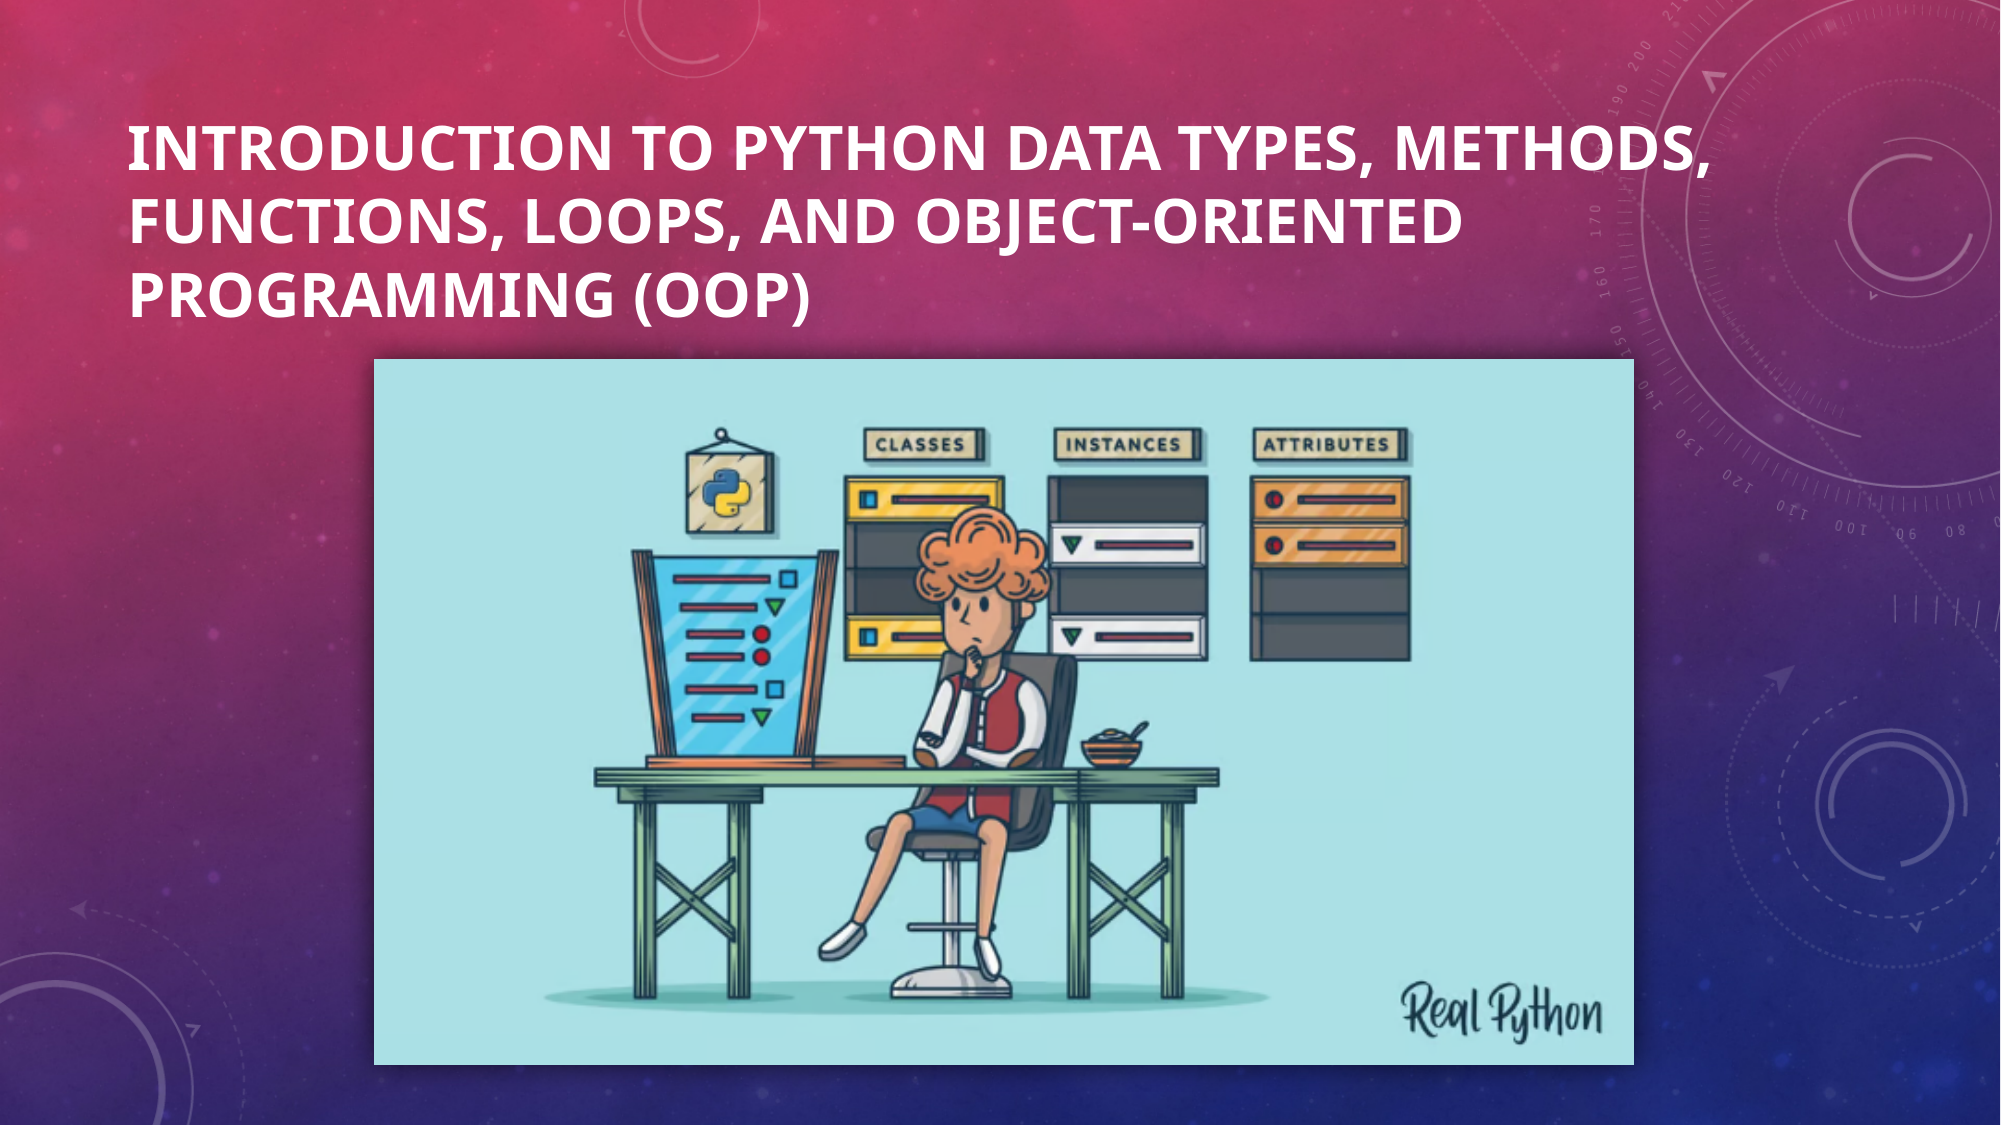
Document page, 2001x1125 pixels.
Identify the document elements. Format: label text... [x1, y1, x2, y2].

title Introduction to Python data types, methods, functions, loops, and Object-Oriented Programming (OOP) [112, 99, 1775, 339]
picture [0, 0, 2001, 1125]
